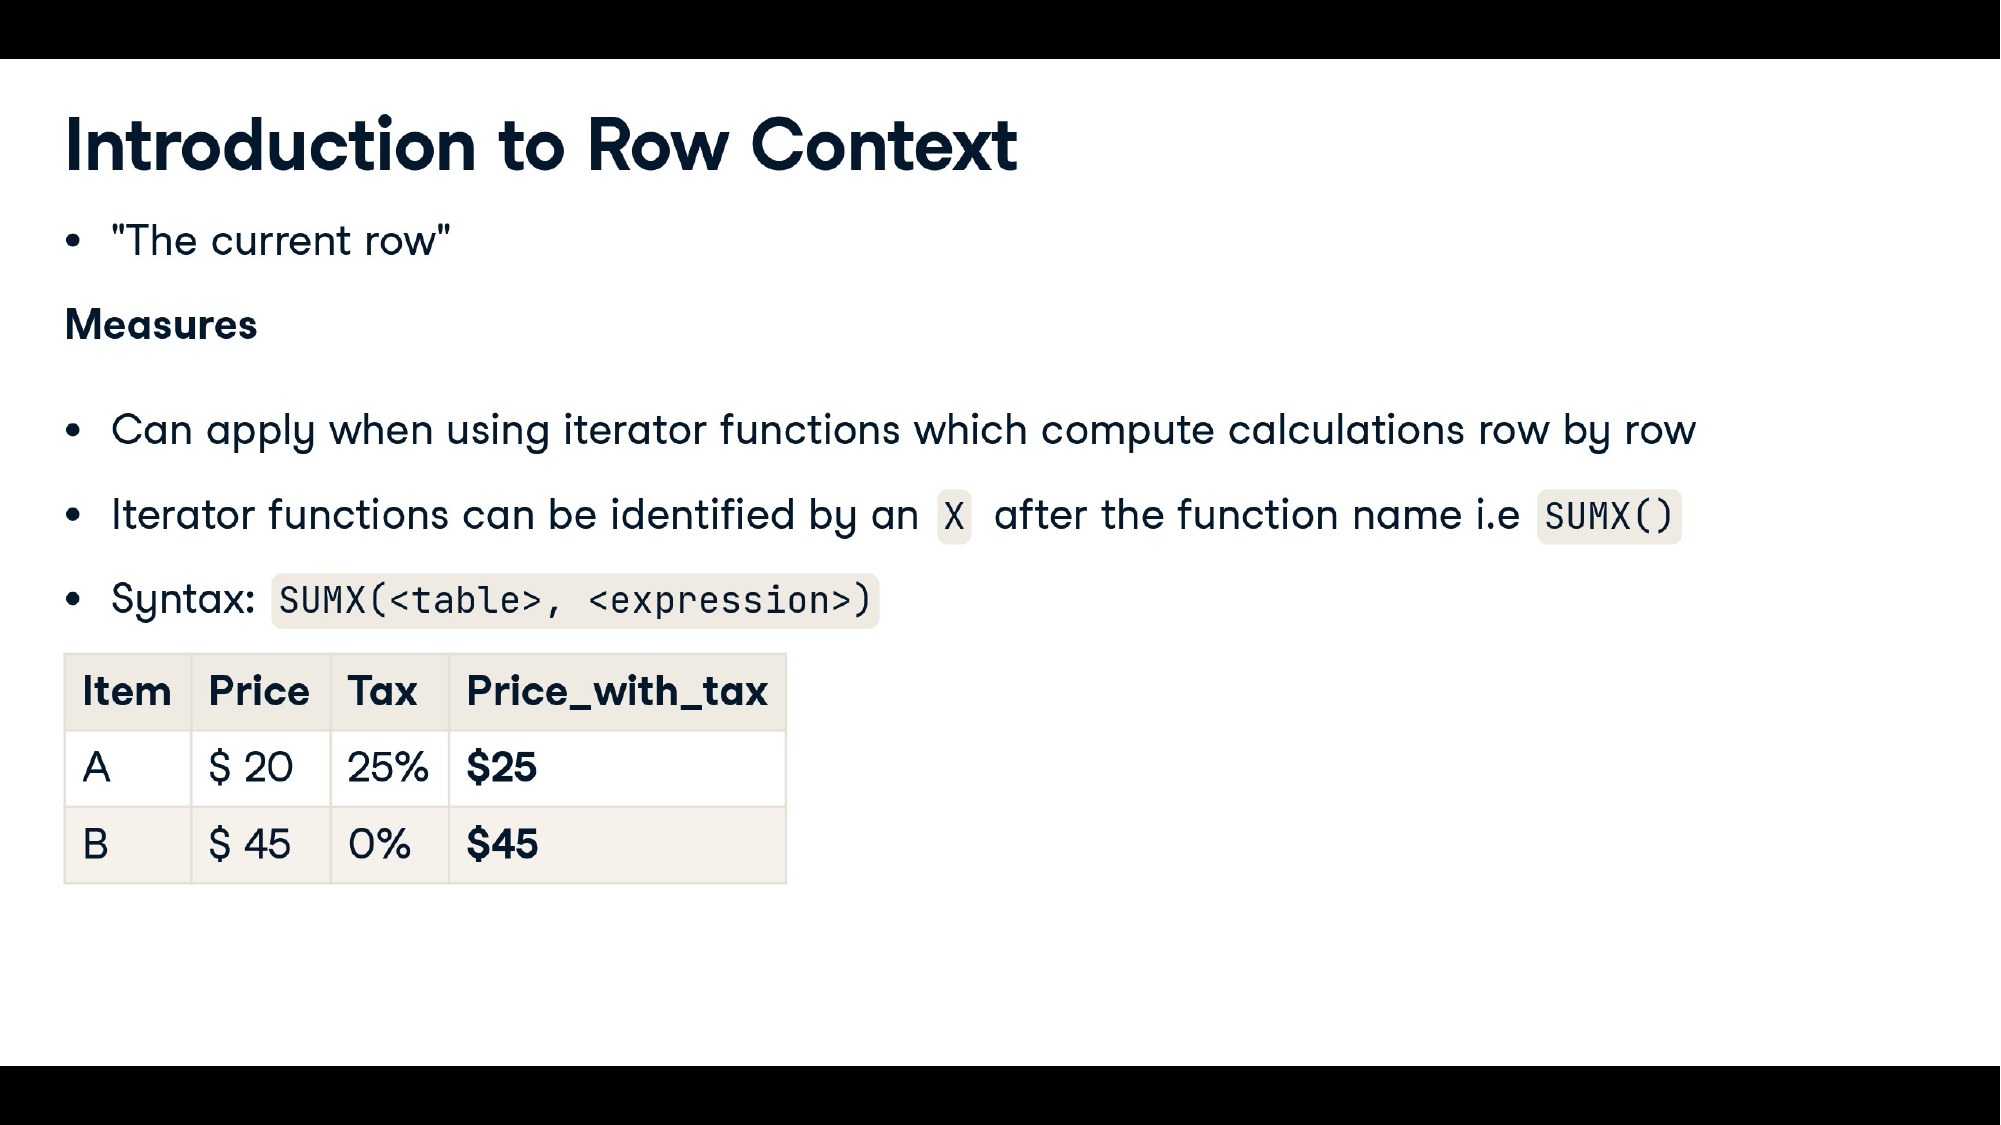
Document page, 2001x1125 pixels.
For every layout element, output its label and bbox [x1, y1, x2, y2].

picture [0, 59, 2000, 1066]
